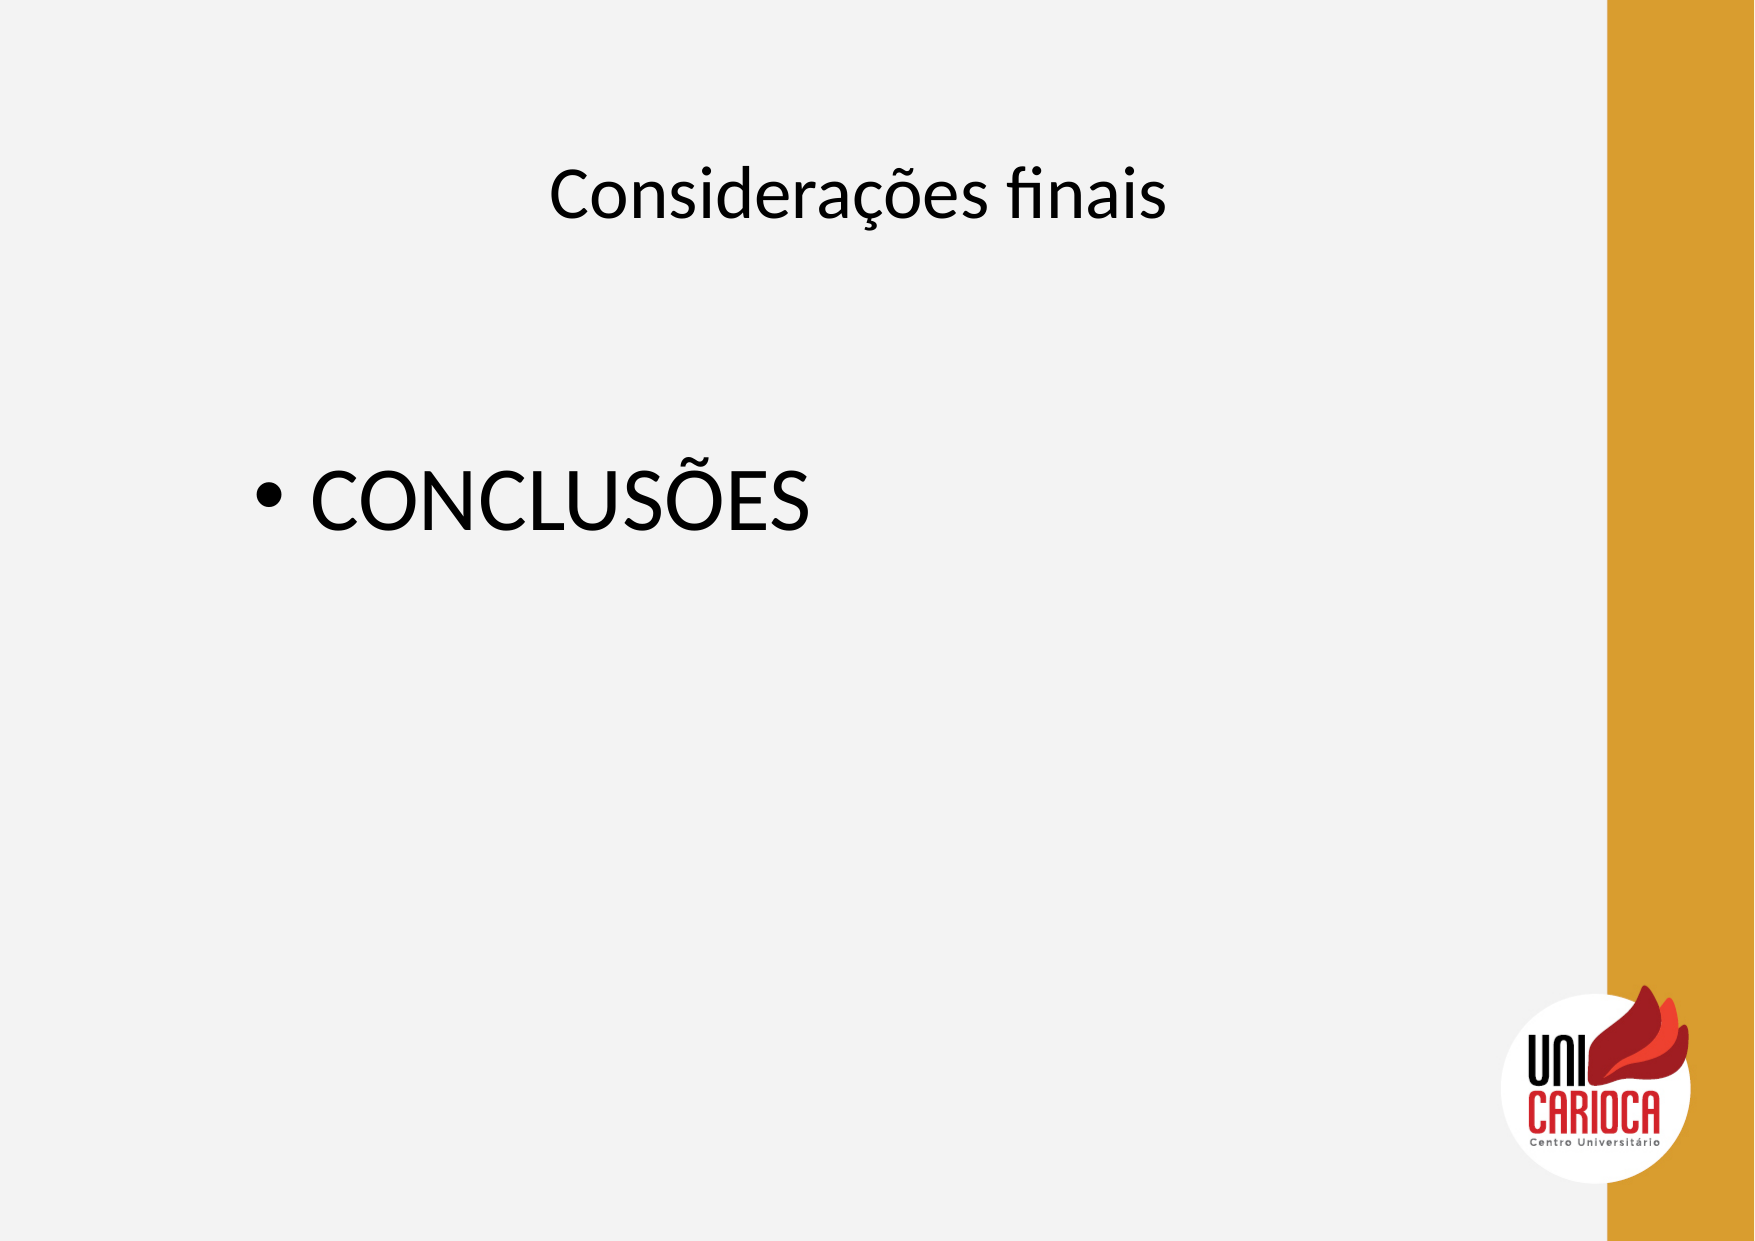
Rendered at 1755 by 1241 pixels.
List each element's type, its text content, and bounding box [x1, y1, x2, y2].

text_box CONCLUSÕES [239, 431, 1374, 556]
text_box Considerações finais [203, 135, 1515, 241]
picture [0, 0, 1755, 1241]
